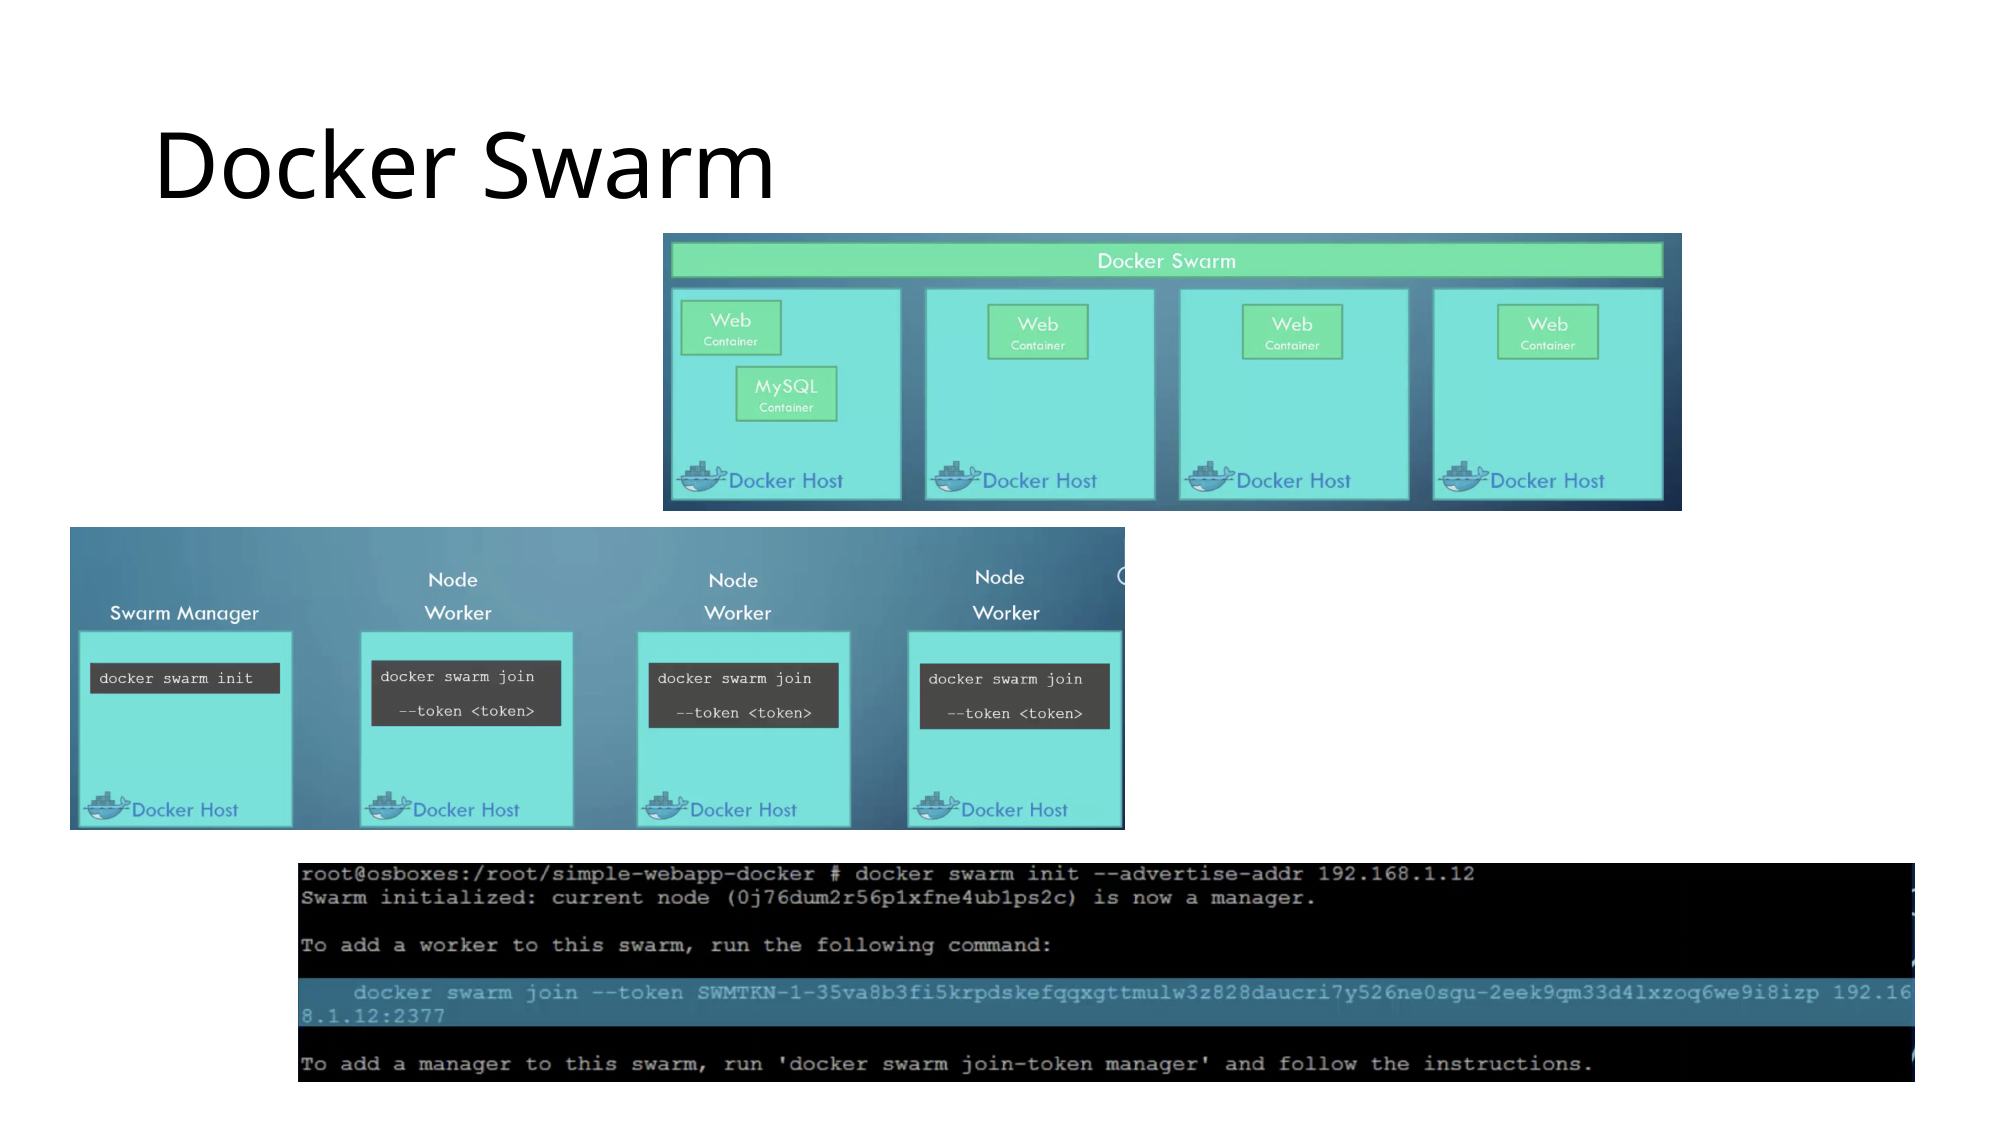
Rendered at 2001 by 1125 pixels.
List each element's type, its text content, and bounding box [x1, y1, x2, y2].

picture [70, 527, 1125, 830]
picture [663, 233, 1682, 511]
picture [298, 863, 1915, 1082]
title Docker Swarm [137, 59, 1863, 278]
